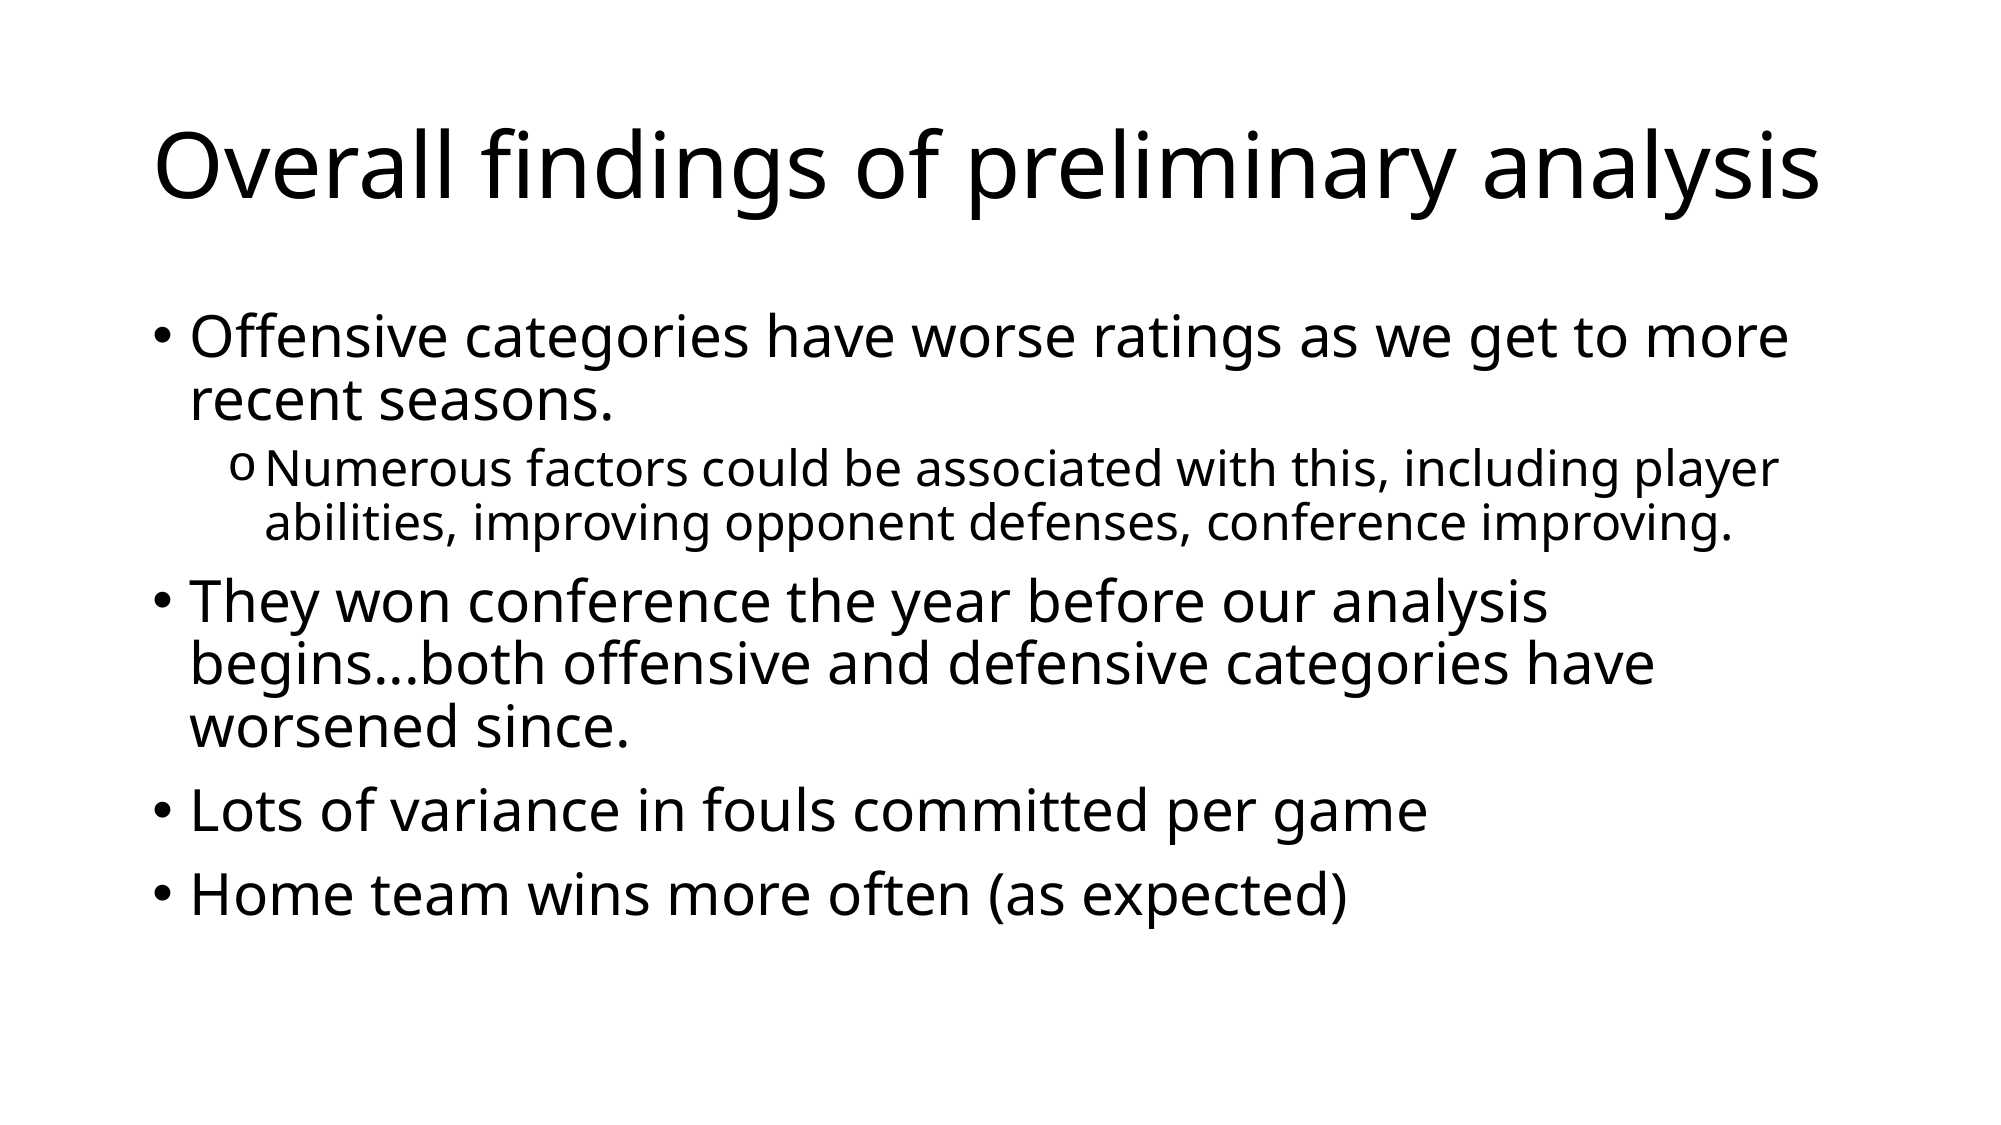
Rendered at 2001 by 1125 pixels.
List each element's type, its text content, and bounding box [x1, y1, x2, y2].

list Offensive categories have worse ratings as we get to more recent seasons. Numerous factors could be associated with this, including player abilities, improving opponent defenses, conference improving. They won conference the year before our analysis begins...both offensive and defensive categories have worsened since. Lots of variance in fouls committed per game Home team wins more often (as expected) [137, 299, 1863, 1014]
title Overall findings of preliminary analysis [137, 59, 1863, 278]
